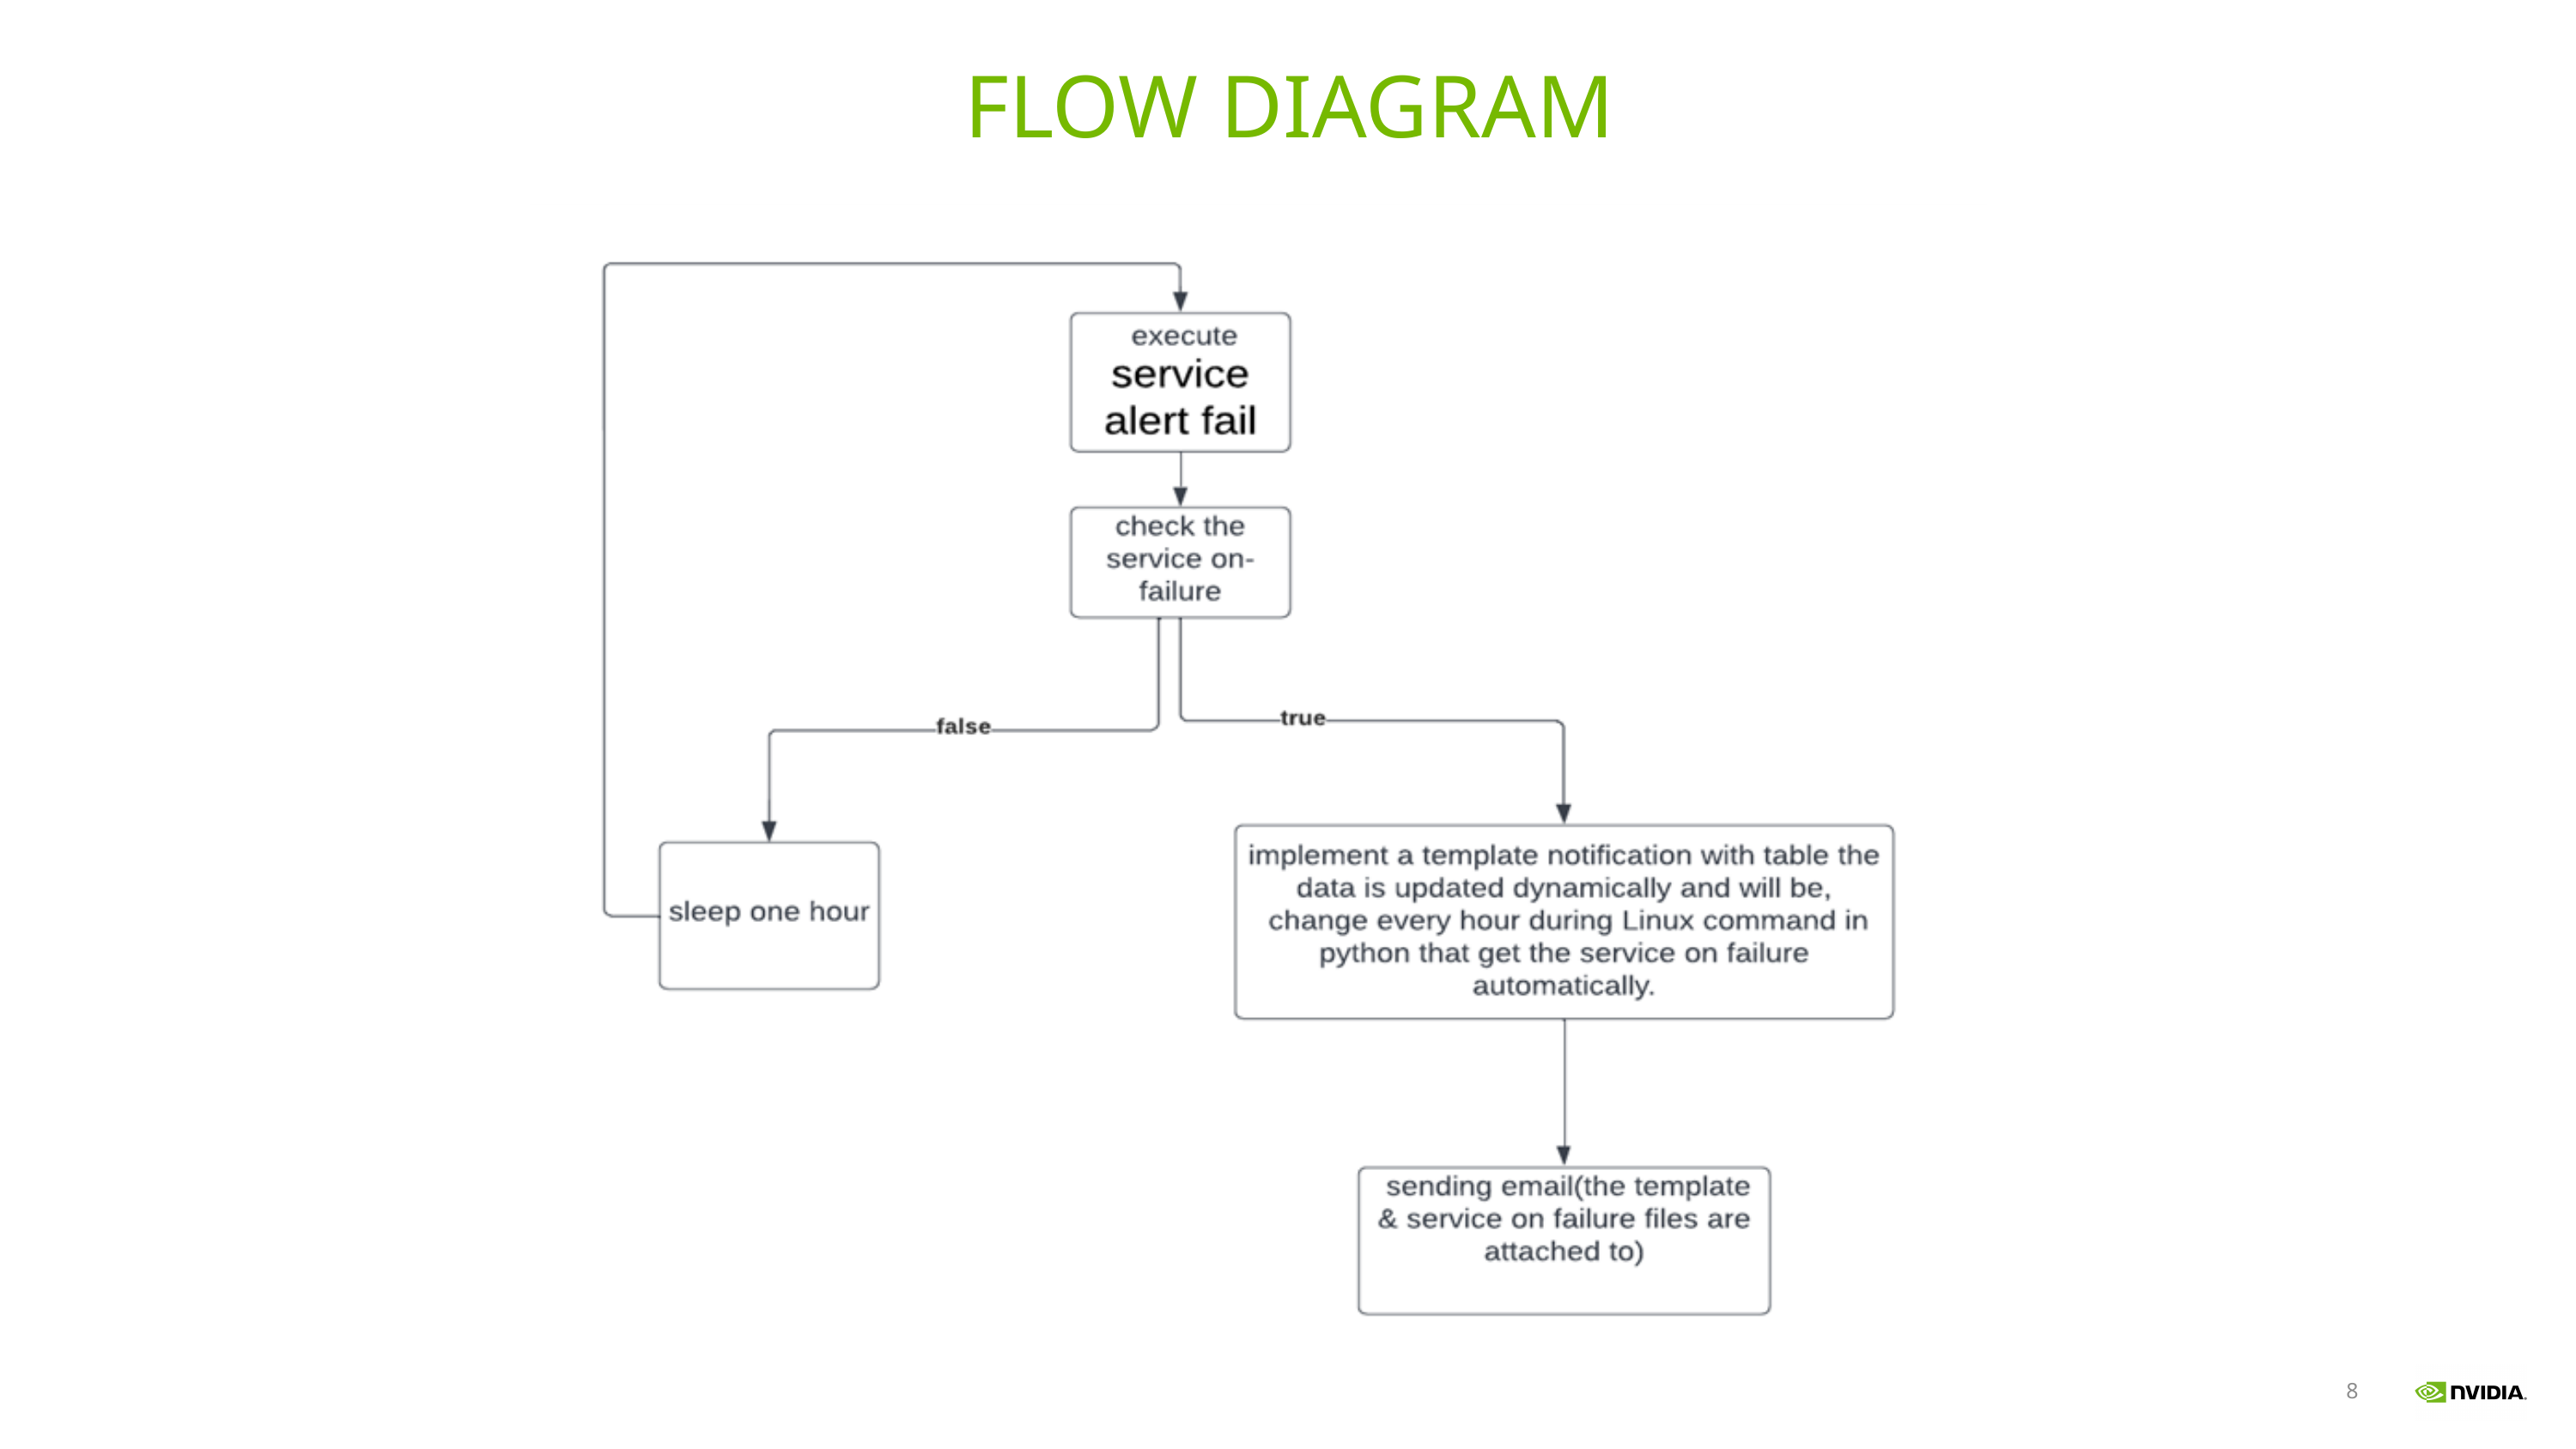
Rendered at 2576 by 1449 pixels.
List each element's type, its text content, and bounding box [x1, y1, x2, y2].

title flow diagram [120, 39, 2459, 256]
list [529, 203, 1988, 1394]
picture [2415, 1364, 2527, 1421]
